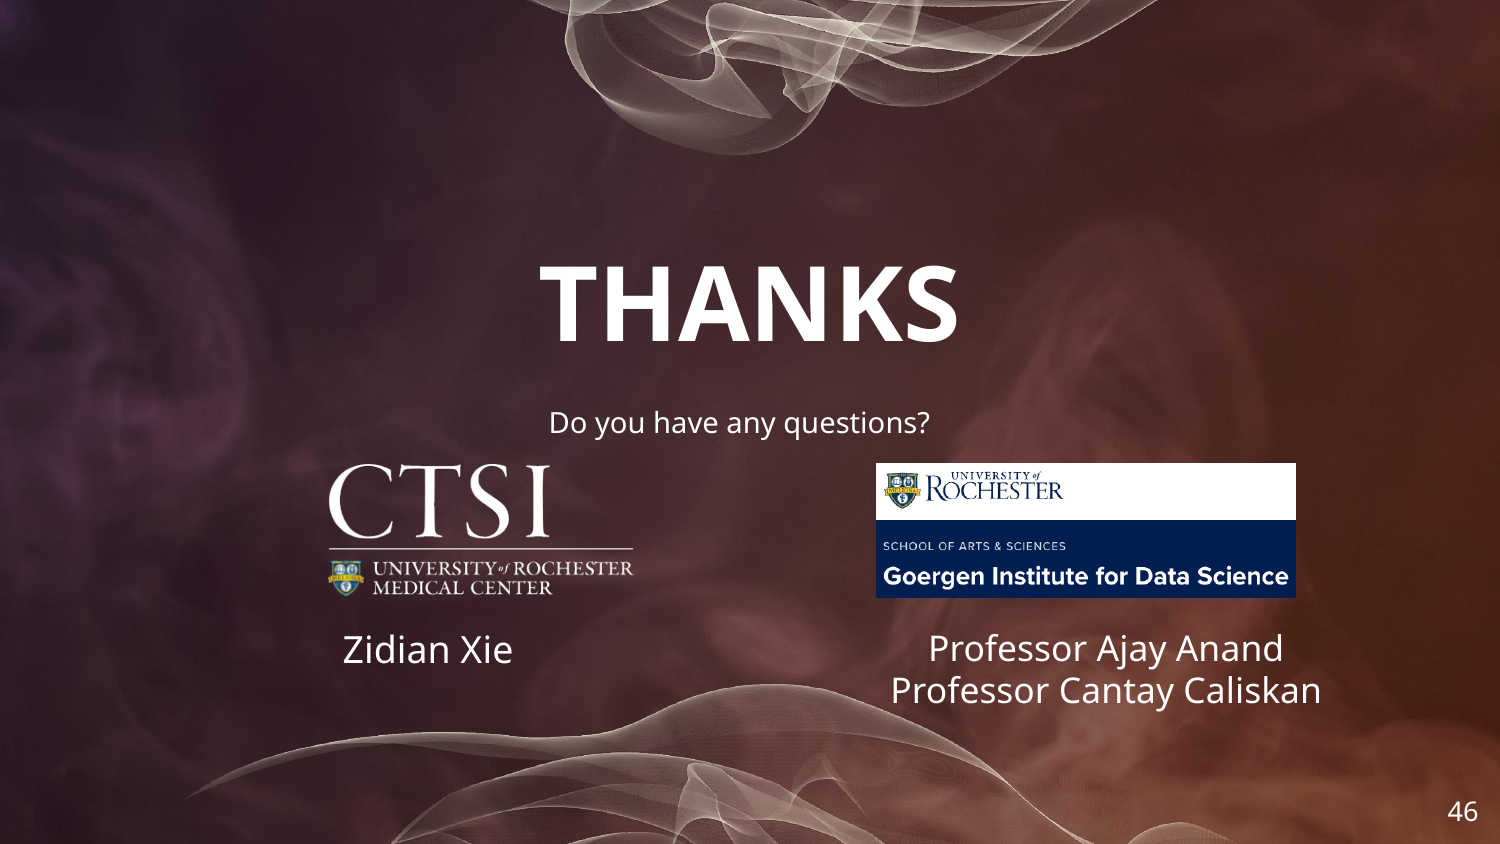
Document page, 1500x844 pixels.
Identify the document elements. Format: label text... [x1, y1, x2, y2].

title THANKS [389, 222, 1111, 365]
subtitle Do you have any questions? [533, 385, 1412, 492]
text_box Zidian Xie [327, 610, 820, 686]
picture [0, 0, 1500, 844]
slide_number ‹#› [1403, 779, 1494, 844]
text_box Professor Ajay Anand Professor Cantay Caliskan [860, 610, 1353, 761]
